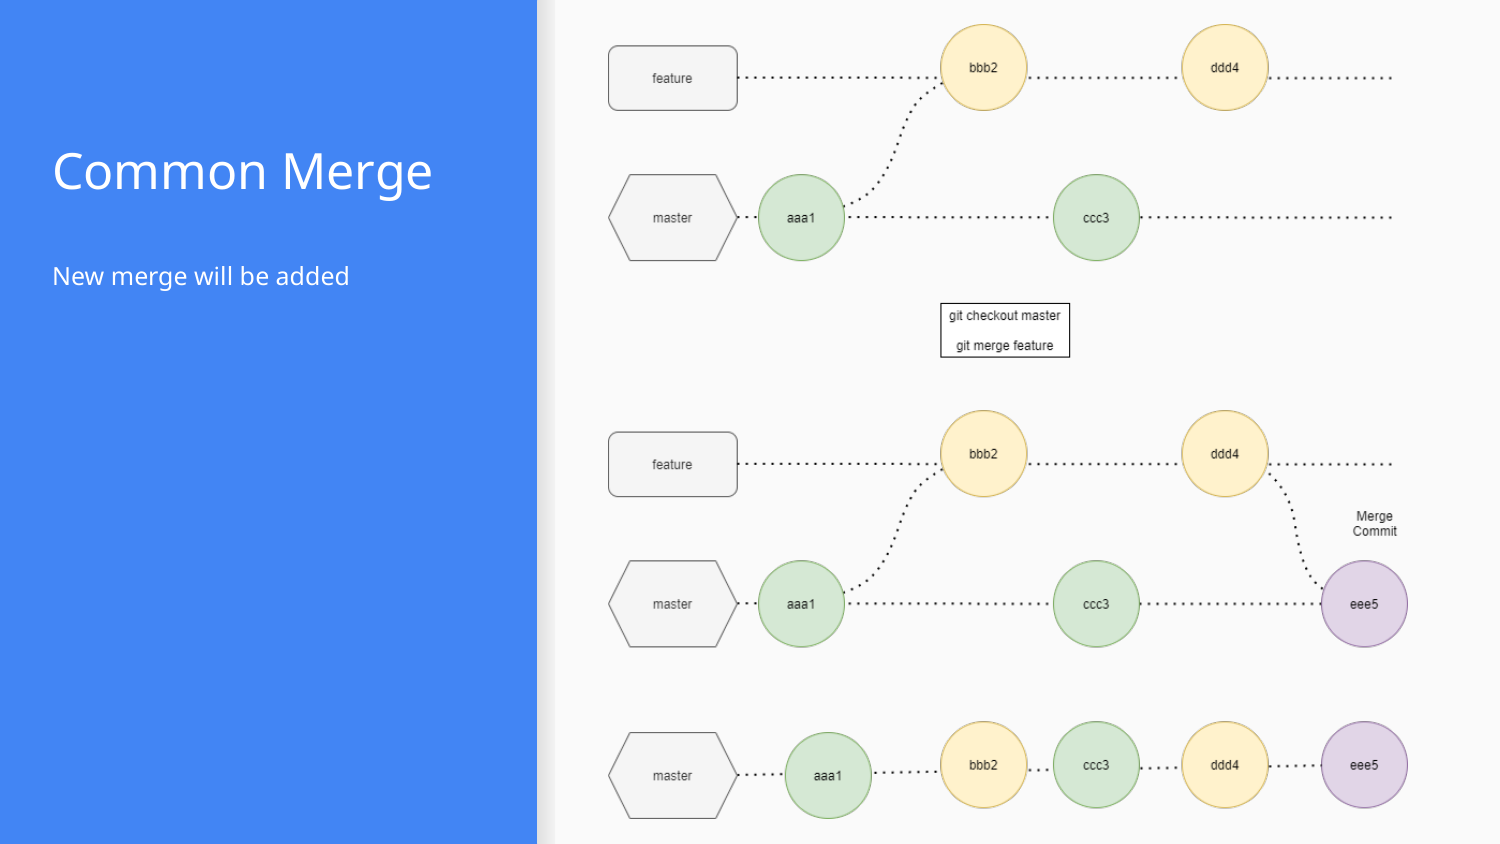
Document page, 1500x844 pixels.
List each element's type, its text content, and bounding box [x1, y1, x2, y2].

title Common Merge [37, 58, 498, 216]
list New merge will be added [37, 240, 498, 760]
picture [608, 24, 1409, 819]
